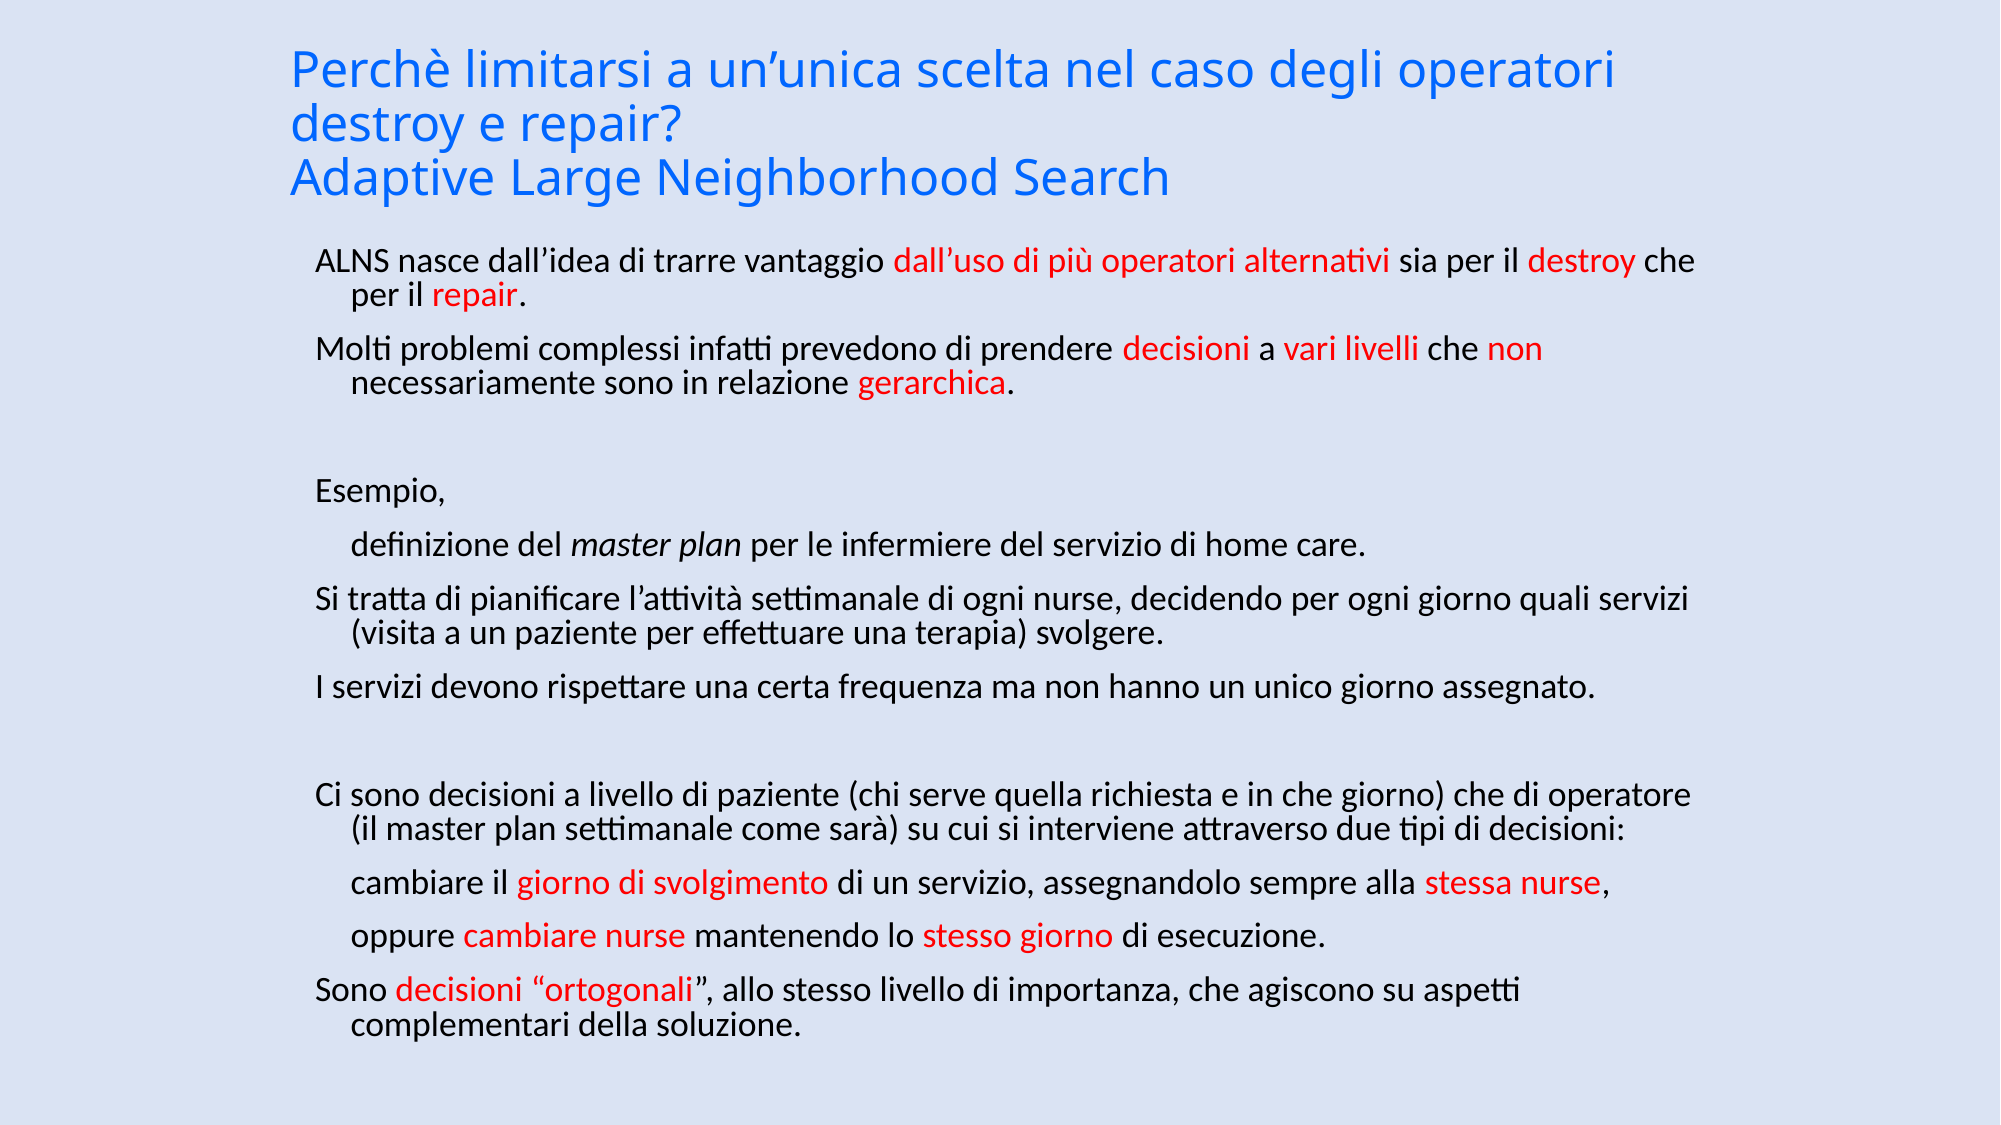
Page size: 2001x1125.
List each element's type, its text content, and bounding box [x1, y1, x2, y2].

title Perchè limitarsi a un’unica scelta nel caso degli operatori destroy e repair? Adaptive Large Neighborhood Search [275, 24, 1675, 225]
list ALNS nasce dall’idea di trarre vantaggio dall’uso di più operatori alternativi sia per il destroy che per il repair. Molti problemi complessi infatti prevedono di prendere decisioni a vari livelli che non necessariamente sono in relazione gerarchica. Esempio, definizione del master plan per le infermiere del servizio di home care. Si tratta di pianificare l’attività settimanale di ogni nurse, decidendo per ogni giorno quali servizi (visita a un paziente per effettuare una terapia) svolgere. I servizi devono rispettare una certa frequenza ma non hanno un unico giorno assegnato. Ci sono decisioni a livello di paziente (chi serve quella richiesta e in che giorno) che di operatore (il master plan settimanale come sarà) su cui si interviene attraverso due tipi di decisioni: cambiare il giorno di svolgimento di un servizio, assegnandolo sempre alla stessa nurse, oppure cambiare nurse mantenendo lo stesso giorno di esecuzione. Sono decisioni “ortogonali”, allo stesso livello di importanza, che agiscono su aspetti complementari della soluzione. [300, 237, 1725, 1063]
